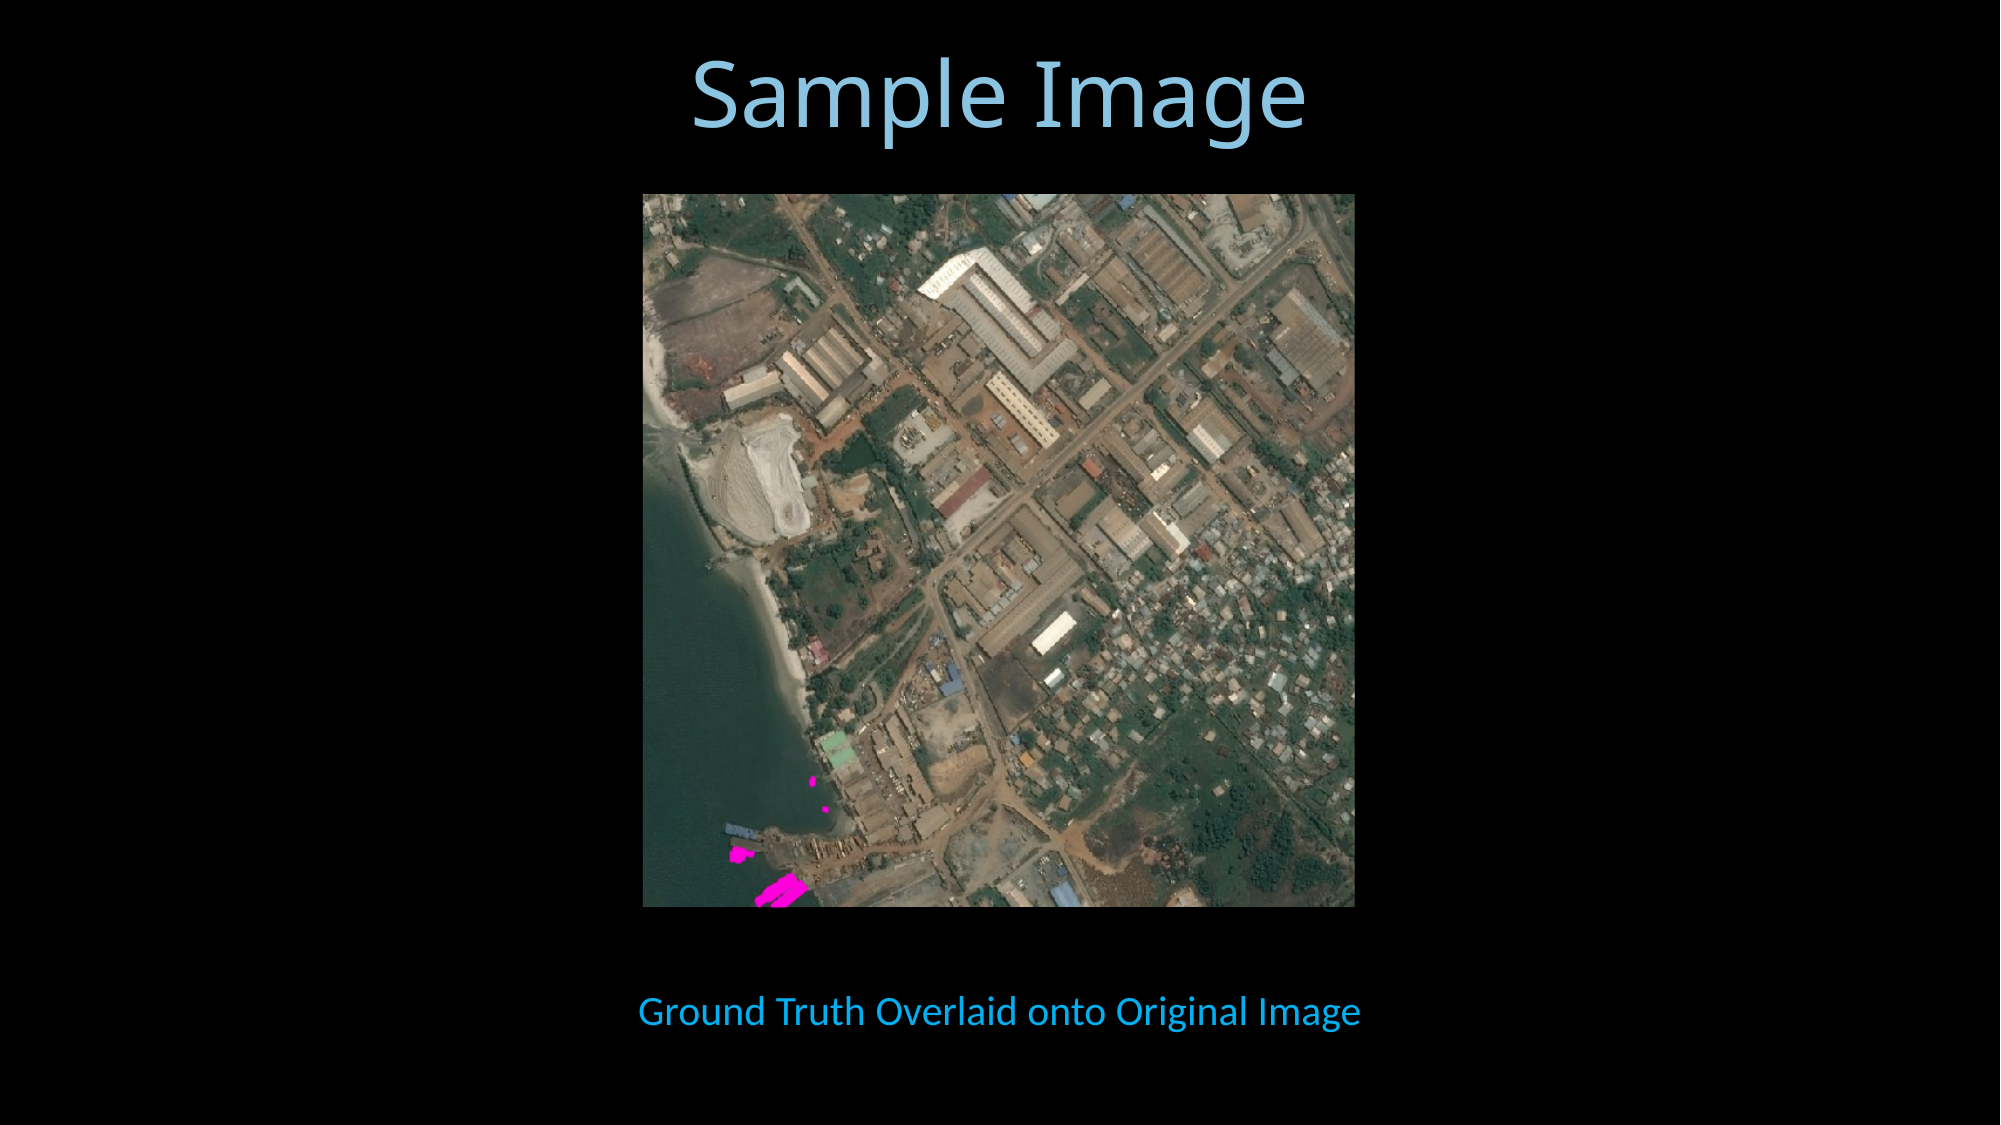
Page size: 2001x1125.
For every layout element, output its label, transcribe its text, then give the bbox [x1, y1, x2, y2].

title Sample Image [137, 0, 1863, 207]
text_box Ground Truth Overlaid onto Original Image [623, 976, 1377, 1042]
picture [563, 167, 1437, 967]
